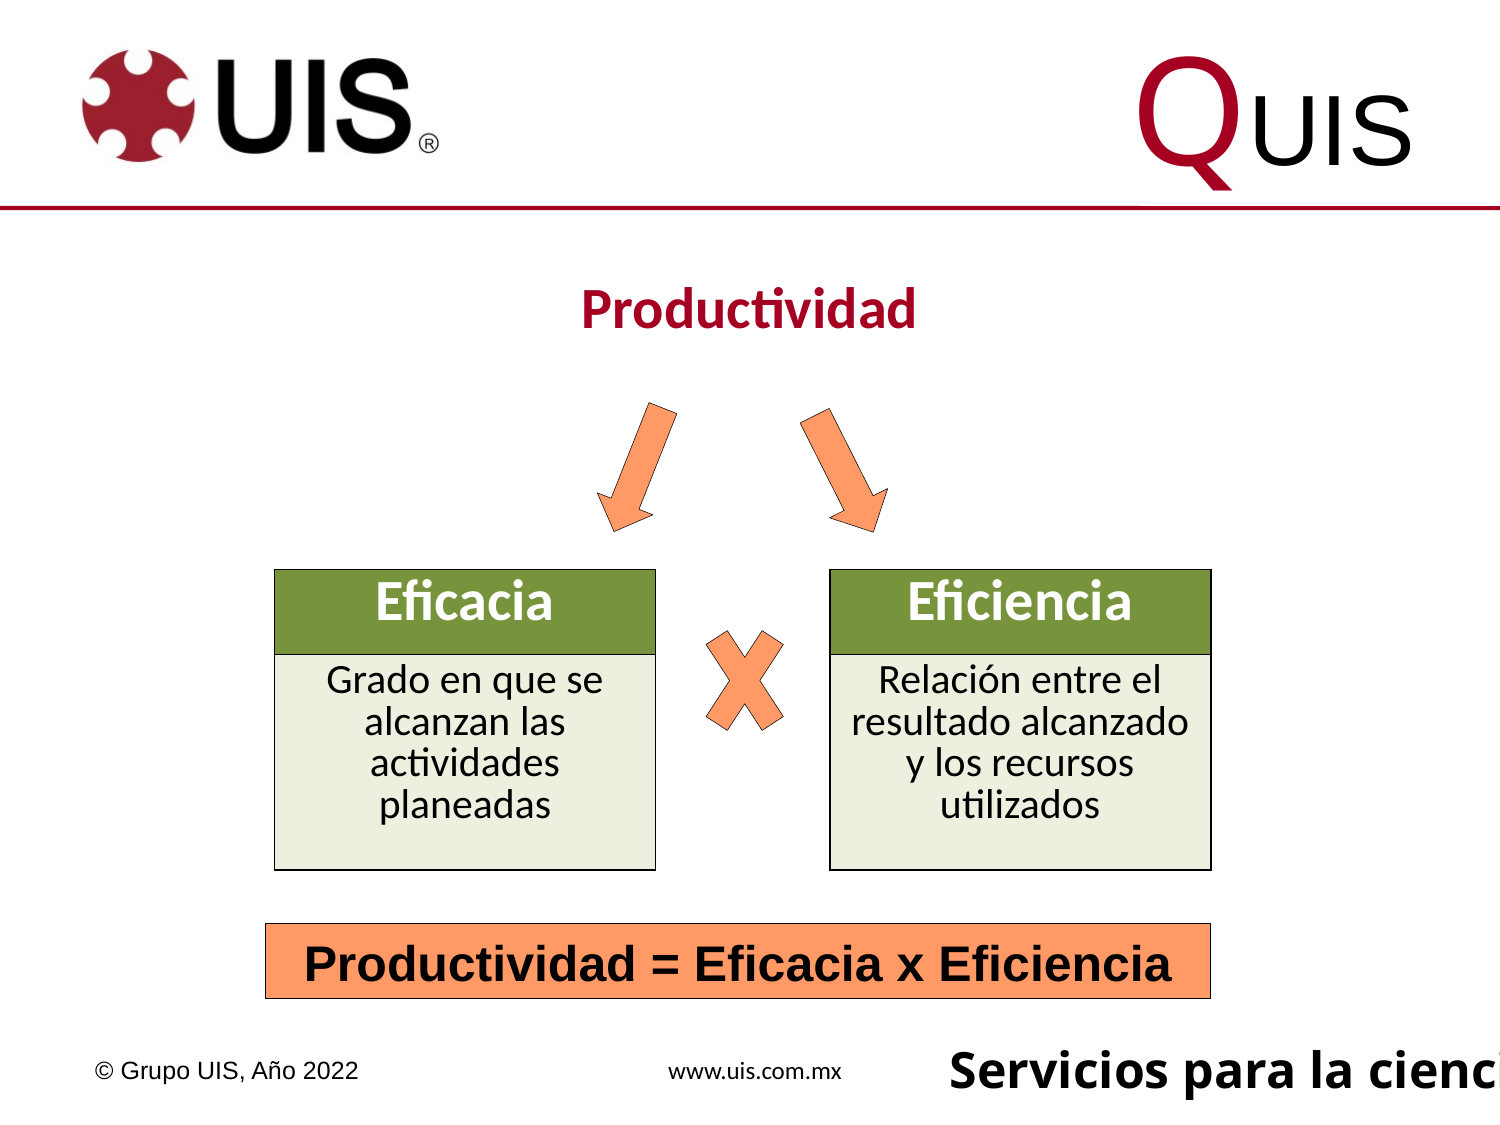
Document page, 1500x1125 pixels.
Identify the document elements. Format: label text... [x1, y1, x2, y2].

picture [79, 46, 443, 166]
list Productividad [75, 262, 1425, 1005]
